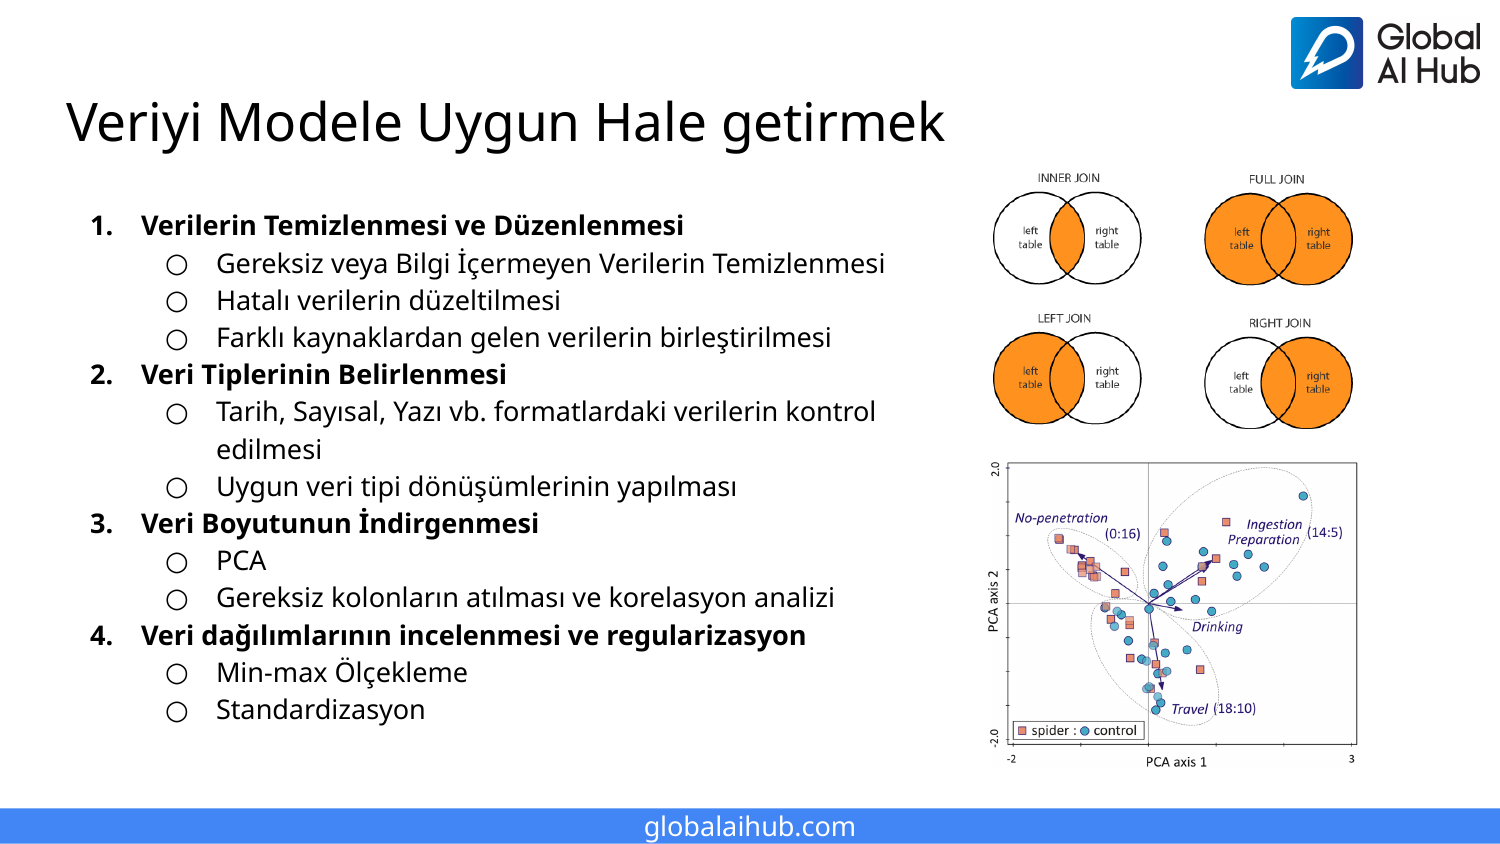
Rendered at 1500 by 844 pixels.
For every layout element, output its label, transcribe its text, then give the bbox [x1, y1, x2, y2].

list Verilerin Temizlenmesi ve Düzenlenmesi Gereksiz veya Bilgi İçermeyen Verilerin Temizlenmesi Hatalı verilerin düzeltilmesi Farklı kaynaklardan gelen verilerin birleştirilmesi Veri Tiplerinin Belirlenmesi Tarih, Sayısal, Yazı vb. formatlardaki verilerin kontrol edilmesi Uygun veri tipi dönüşümlerinin yapılması Veri Boyutunun İndirgenmesi PCA Gereksiz kolonların atılması ve korelasyon analizi Veri dağılımlarının incelenmesi ve regularizasyon Min-max Ölçekleme Standardizasyon [51, 189, 949, 750]
picture [989, 166, 1357, 434]
picture [986, 459, 1359, 768]
picture [1295, 17, 1480, 89]
title Veriyi Modele Uygun Hale getirmek [51, 72, 1449, 167]
